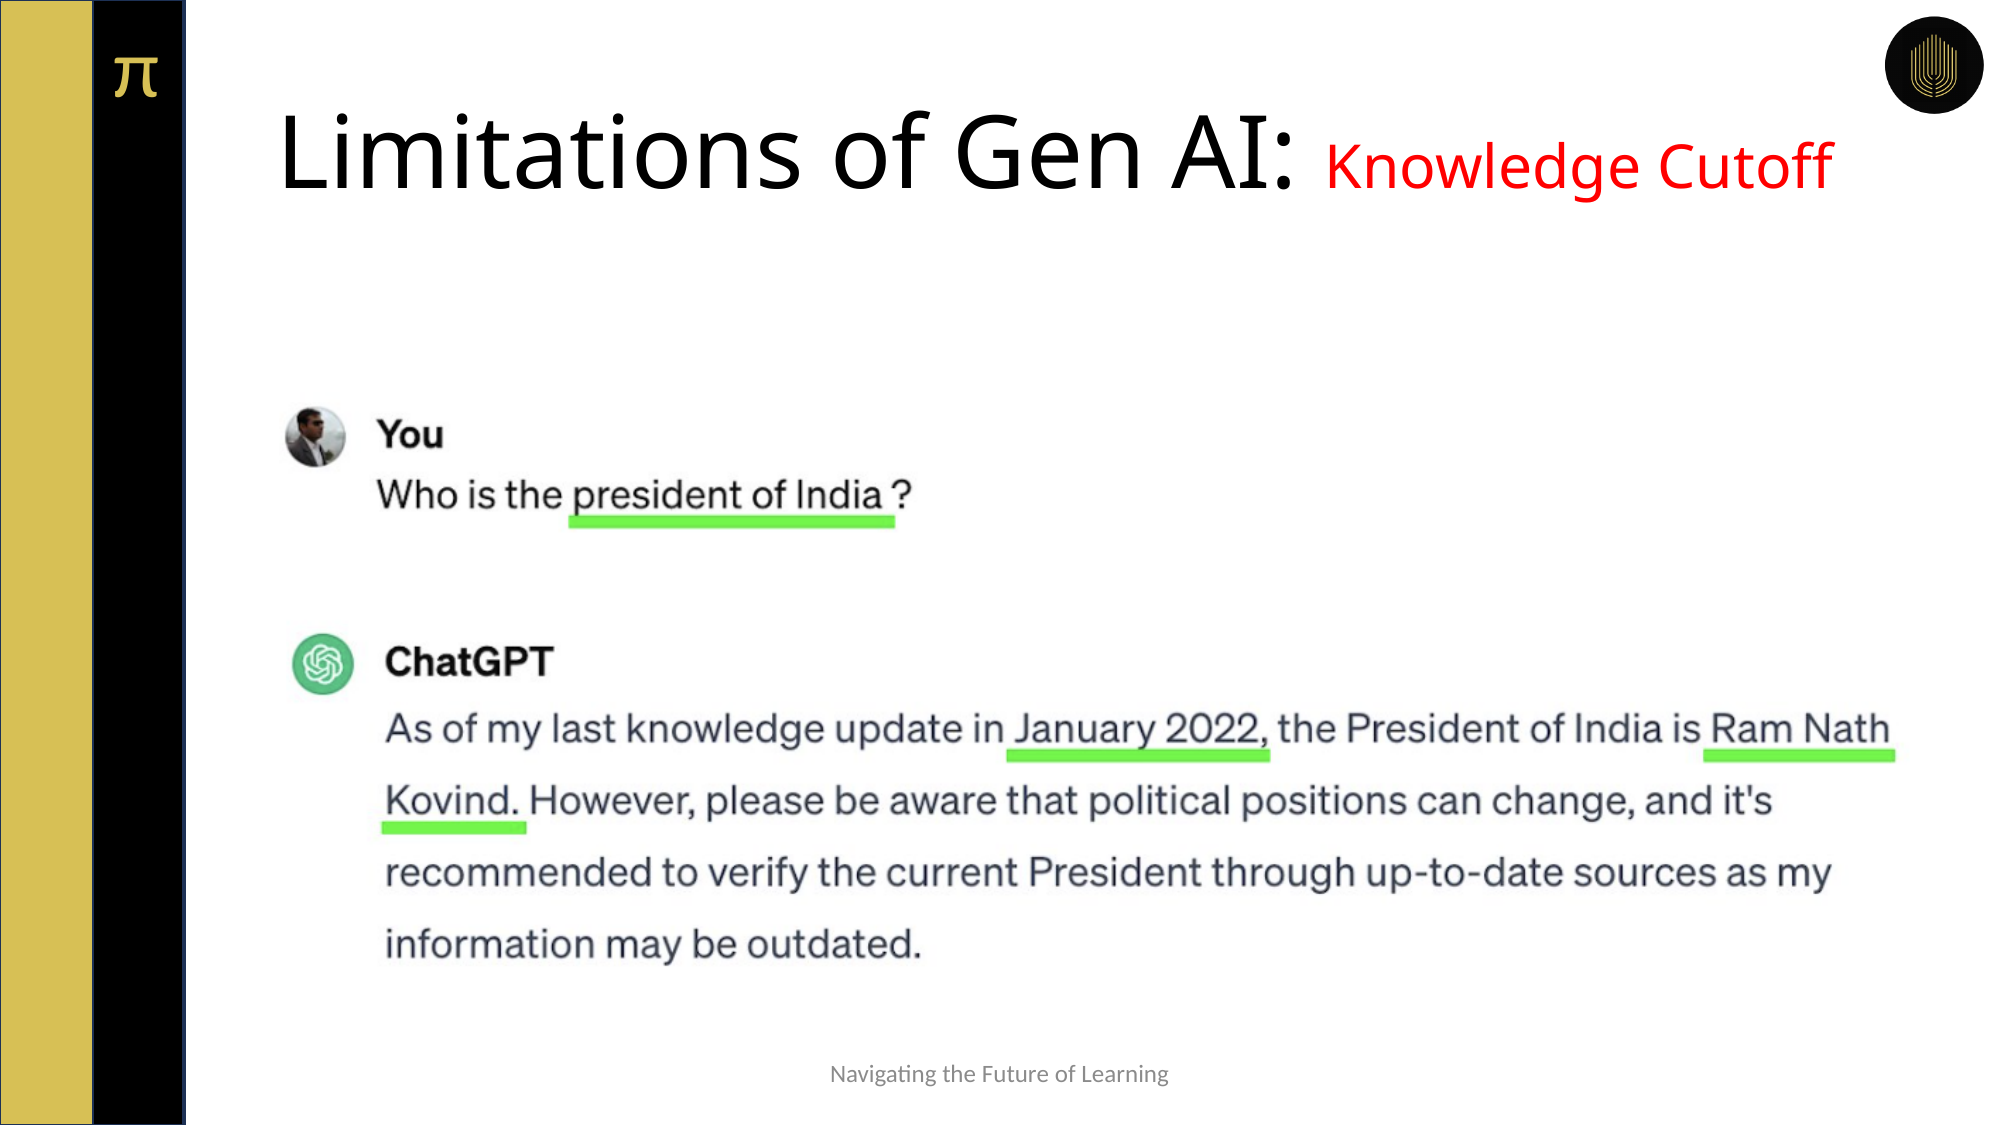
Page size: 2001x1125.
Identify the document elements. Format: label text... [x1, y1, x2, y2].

text_box Limitations of Gen AI: Knowledge Cutoff [261, 47, 1867, 218]
picture [1837, 0, 2000, 164]
picture [238, 365, 1959, 1017]
text_box [0, 0, 92, 1125]
text_box π [98, 7, 172, 122]
text_box [92, 0, 184, 1125]
footer Navigating the Future of Learning​ [662, 1042, 1338, 1103]
